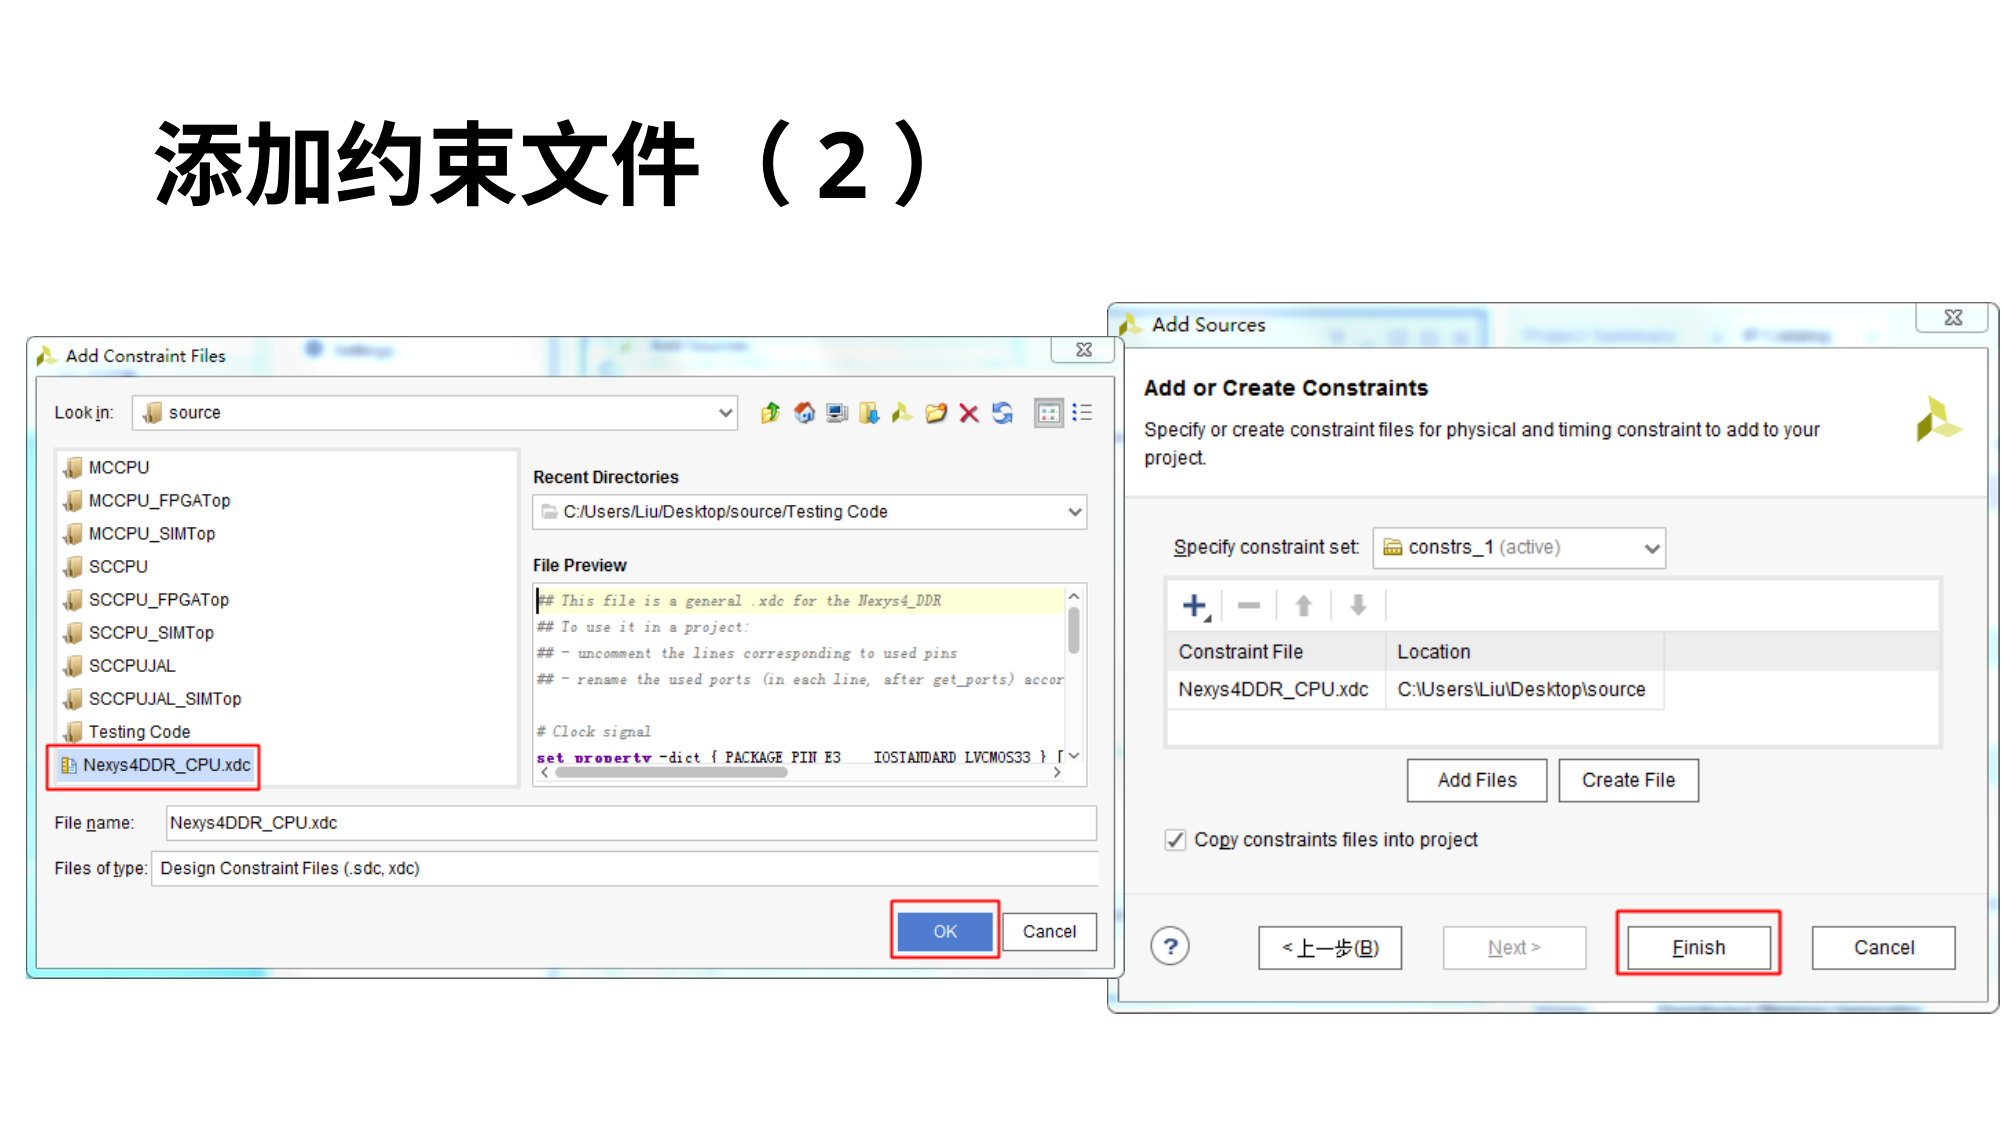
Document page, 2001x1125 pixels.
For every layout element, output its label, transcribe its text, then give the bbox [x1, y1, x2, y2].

title 添加约束文件（2） [137, 59, 1863, 278]
picture [26, 302, 2000, 1014]
